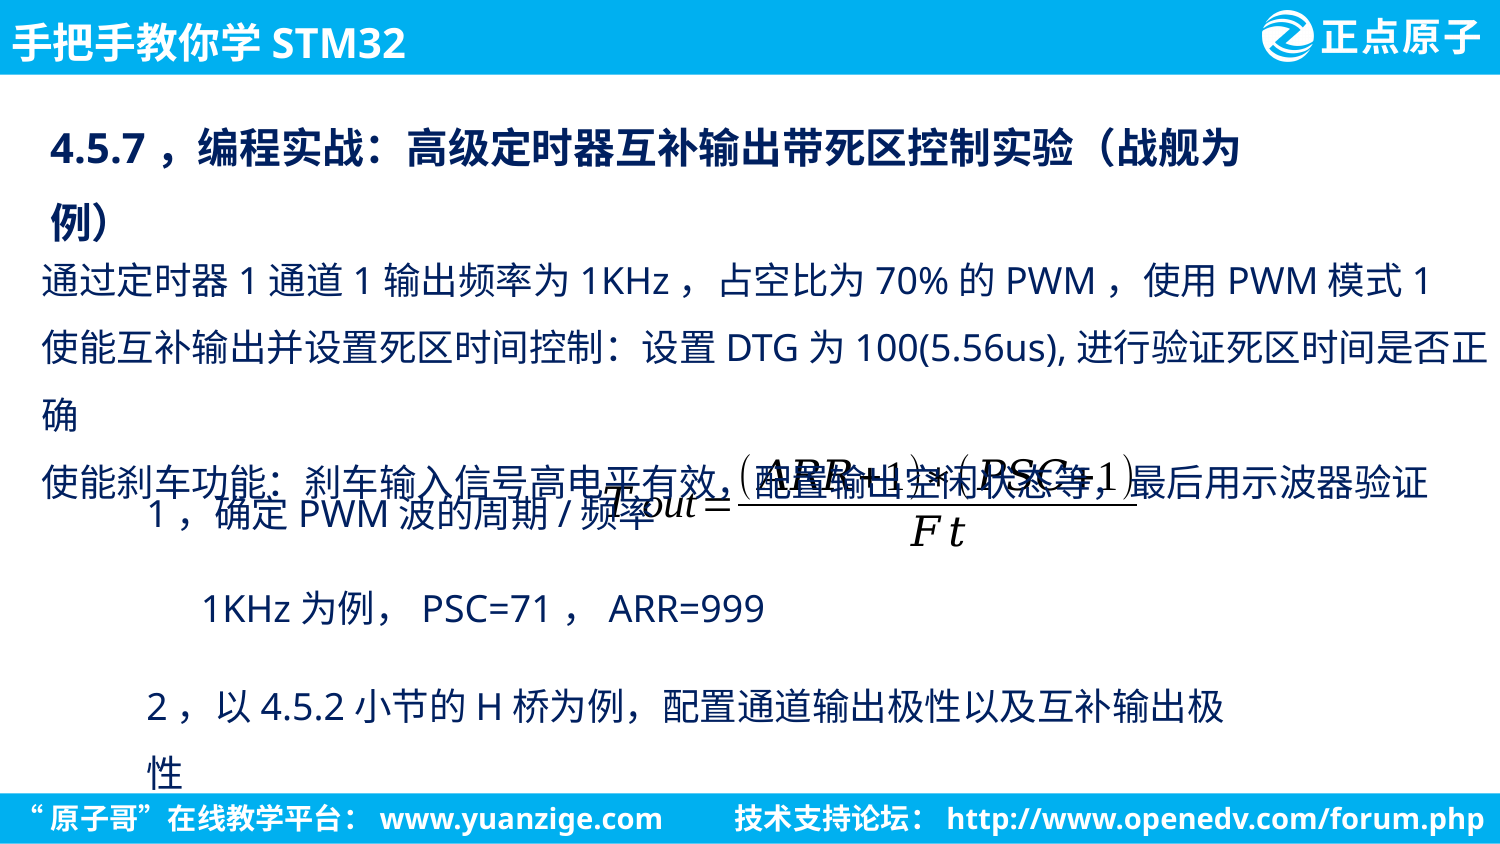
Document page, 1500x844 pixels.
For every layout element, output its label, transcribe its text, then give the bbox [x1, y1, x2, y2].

picture [1267, 11, 1313, 45]
picture [1445, 21, 1479, 54]
picture [1431, 44, 1438, 52]
text_box 4.5.7，编程实战：高级定时器互补输出带死区控制实验（战舰为例） [42, 93, 1325, 226]
text_box 1，确定PWM波的周期/频率 [131, 459, 701, 542]
picture [1412, 44, 1418, 52]
text_box 2，以4.5.2小节的H桥为例，配置通道输出极性以及互补输出极性 [131, 653, 1263, 803]
picture [1322, 21, 1357, 52]
picture [1263, 27, 1307, 61]
text_box 手把手教你学STM32 [0, 0, 967, 75]
picture [1404, 20, 1438, 54]
picture [1364, 45, 1370, 53]
text_box “原子哥”在线教学平台：www.yuanzige.com [0, 793, 544, 843]
text_box 1KHz为例，PSC=71，ARR=999 [186, 555, 1019, 638]
text_box 技术支持论坛：http://www.openedv.com/forum.php [544, 793, 1500, 843]
picture [1391, 45, 1397, 53]
picture [1367, 18, 1396, 42]
text_box [0, 0, 1500, 76]
text_box 通过定时器1通道1输出频率为1KHz，占空比为70%的PWM，使用PWM模式1 使能互补输出并设置死区时间控制：设置DTG为100(5.56us),进行验证死区时间是否正确 使能刹车功能：刹车输入信号高电平有效，配置输出空闲状态等，最后用示波器验证 [26, 226, 1500, 512]
